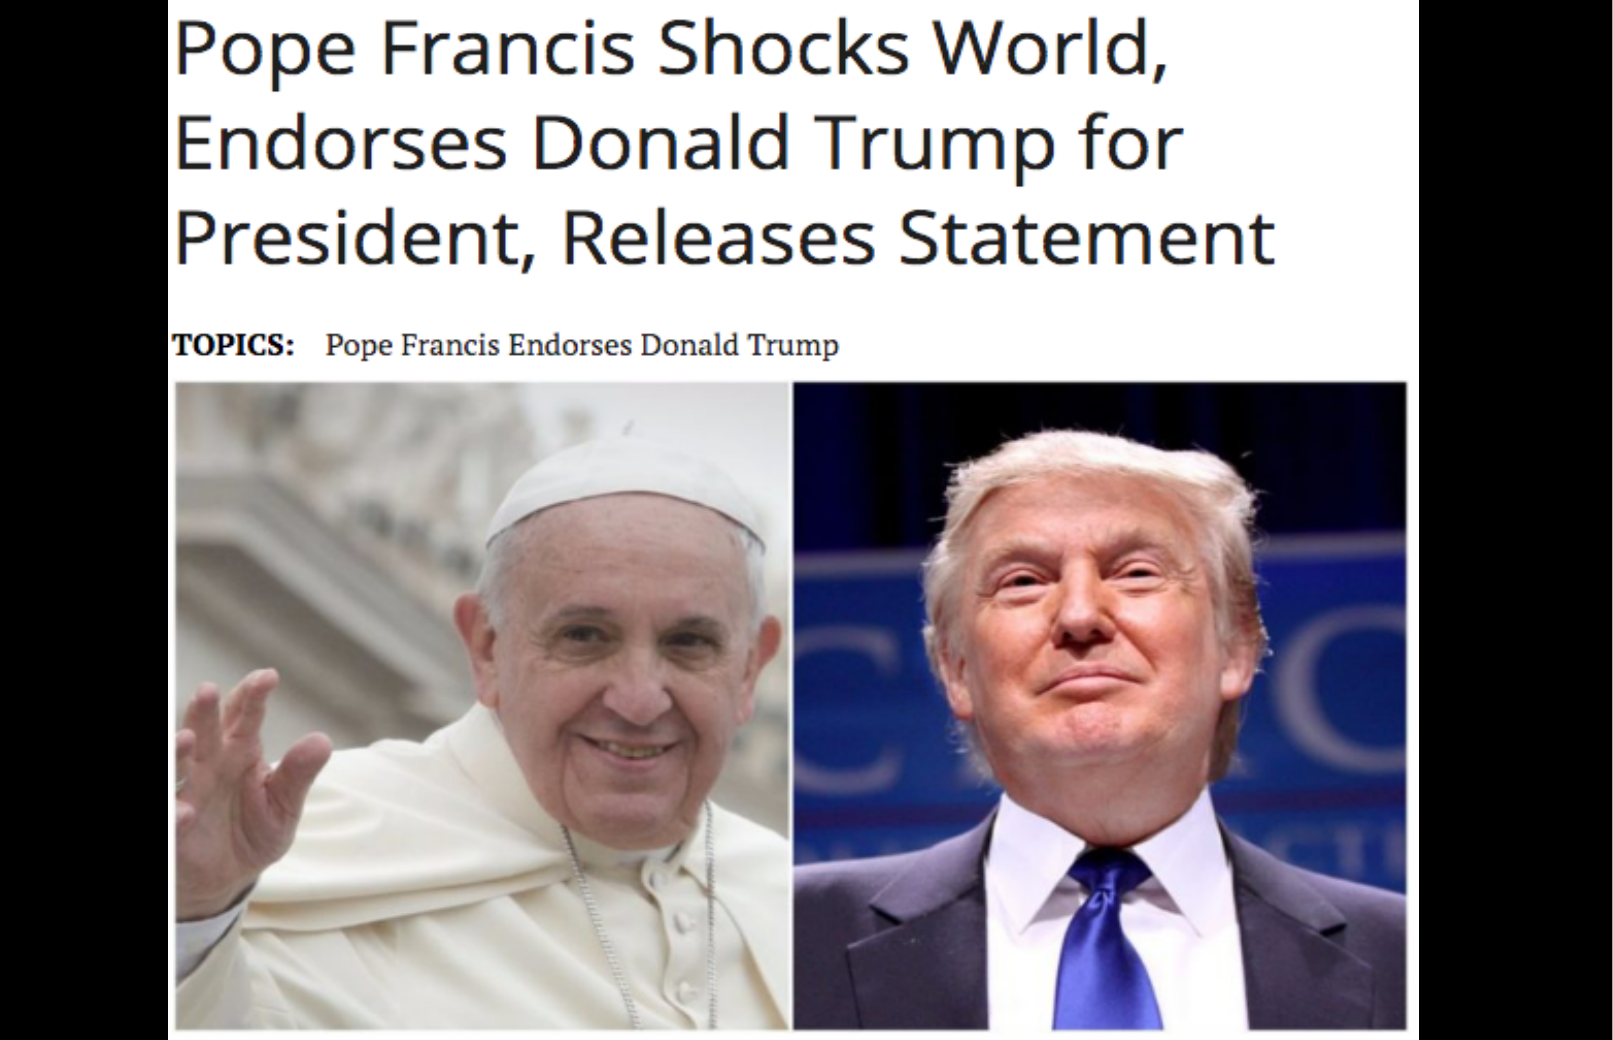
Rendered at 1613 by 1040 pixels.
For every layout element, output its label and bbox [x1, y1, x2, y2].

picture [168, 0, 1420, 1040]
